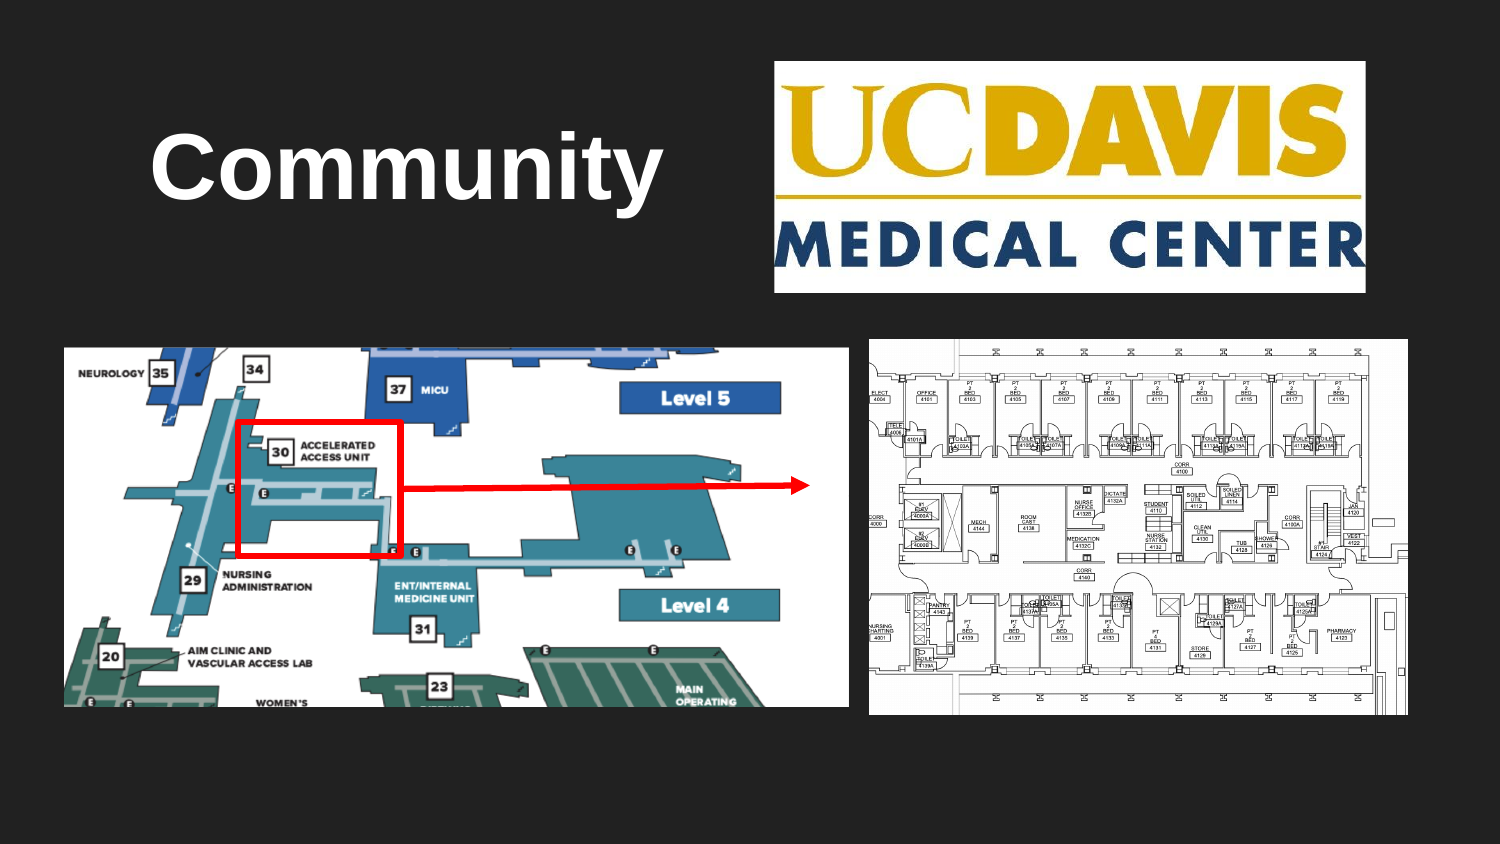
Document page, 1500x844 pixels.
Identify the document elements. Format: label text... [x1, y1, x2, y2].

text_box [238, 421, 270, 556]
picture [65, 134, 848, 844]
title Community [134, 91, 769, 203]
picture [774, 61, 1366, 293]
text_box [400, 485, 811, 490]
picture [868, 339, 1408, 716]
